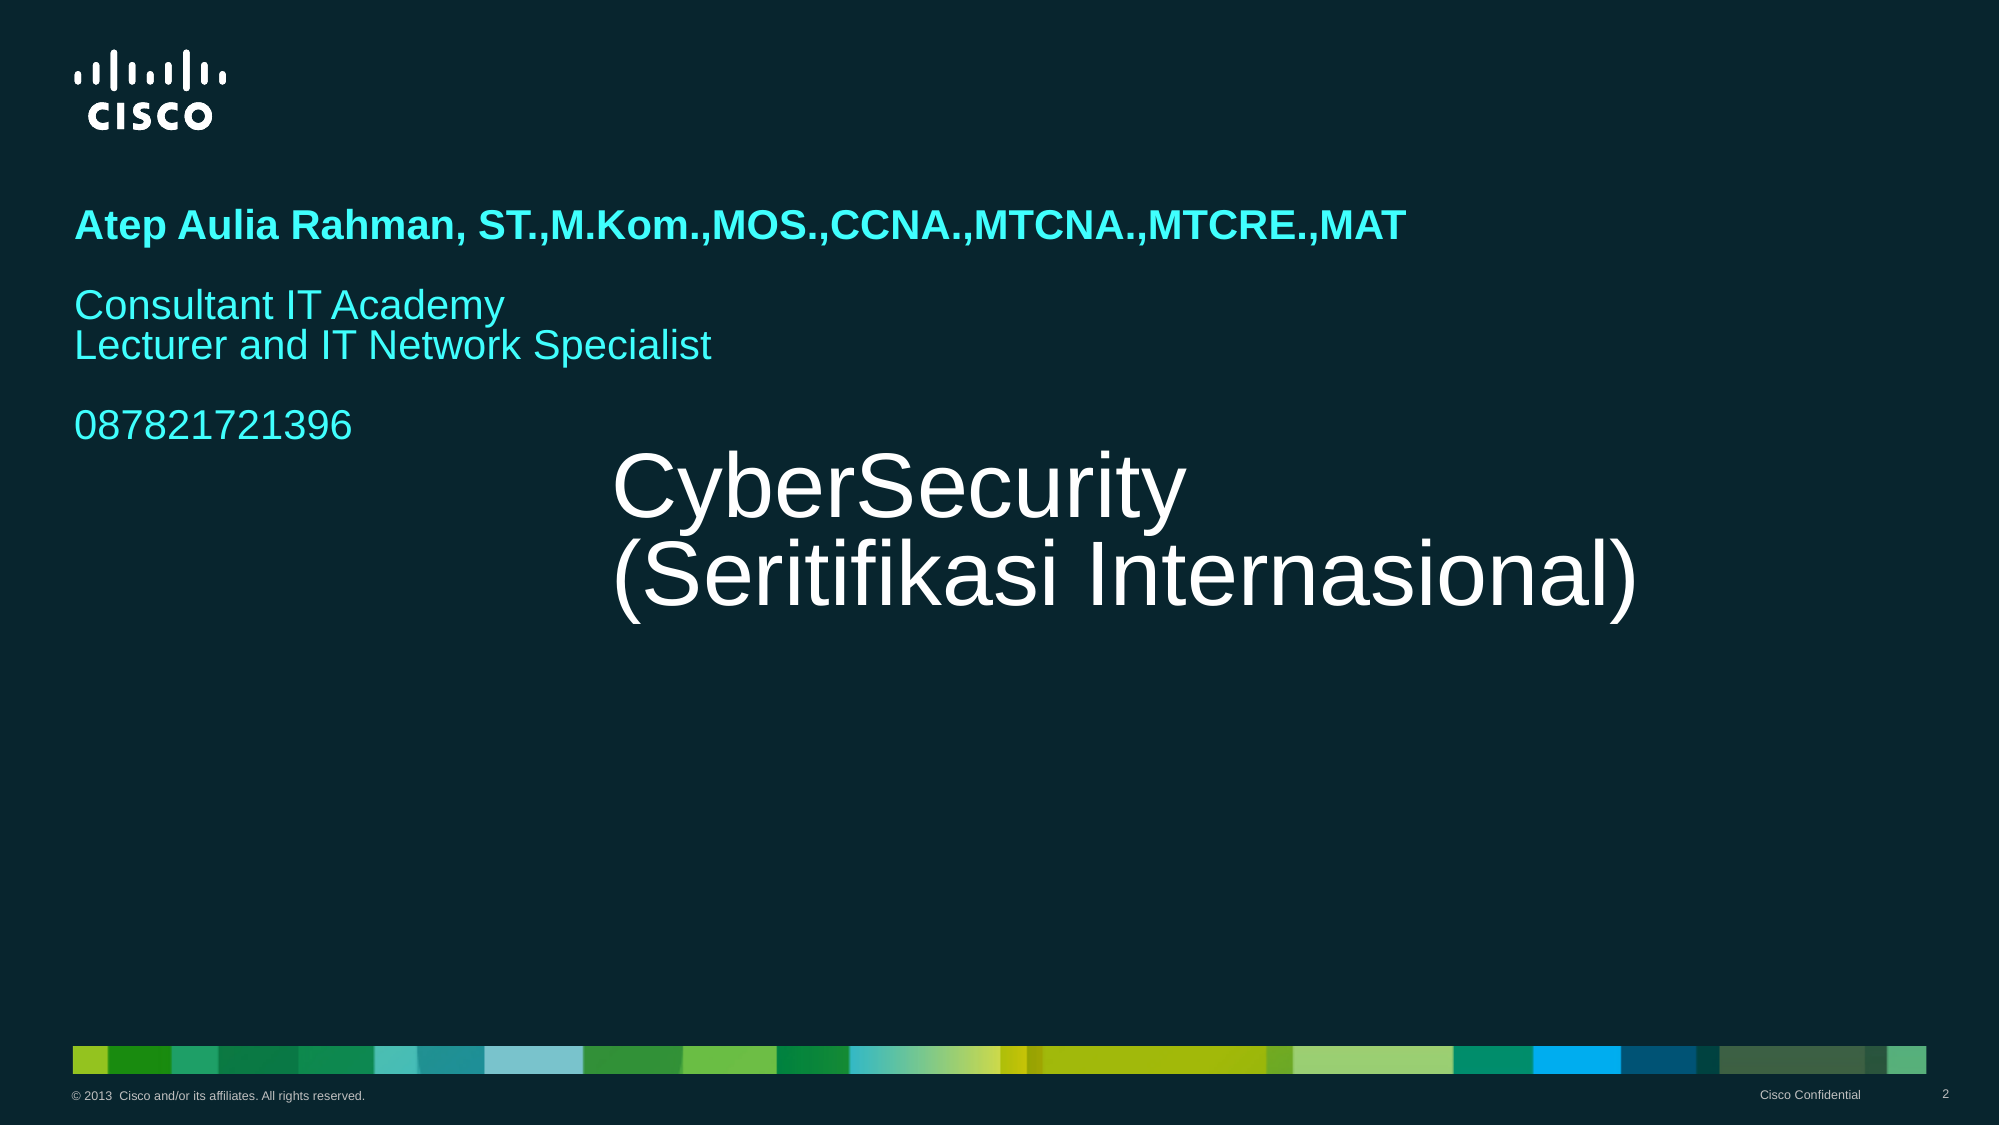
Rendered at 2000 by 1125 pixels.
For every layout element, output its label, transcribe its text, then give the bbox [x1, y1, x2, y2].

title CyberSecurity (Seritifikasi Internasional) [597, 499, 1967, 741]
text_box Atep Aulia Rahman, ST.,M.Kom.,MOS.,CCNA.,MTCNA.,MTCRE.,MAT Consultant IT Academy Lecturer and IT Network Specialist 087821721396 [60, 284, 1430, 496]
picture [72, 1046, 1533, 1074]
picture [1697, 1046, 1927, 1074]
